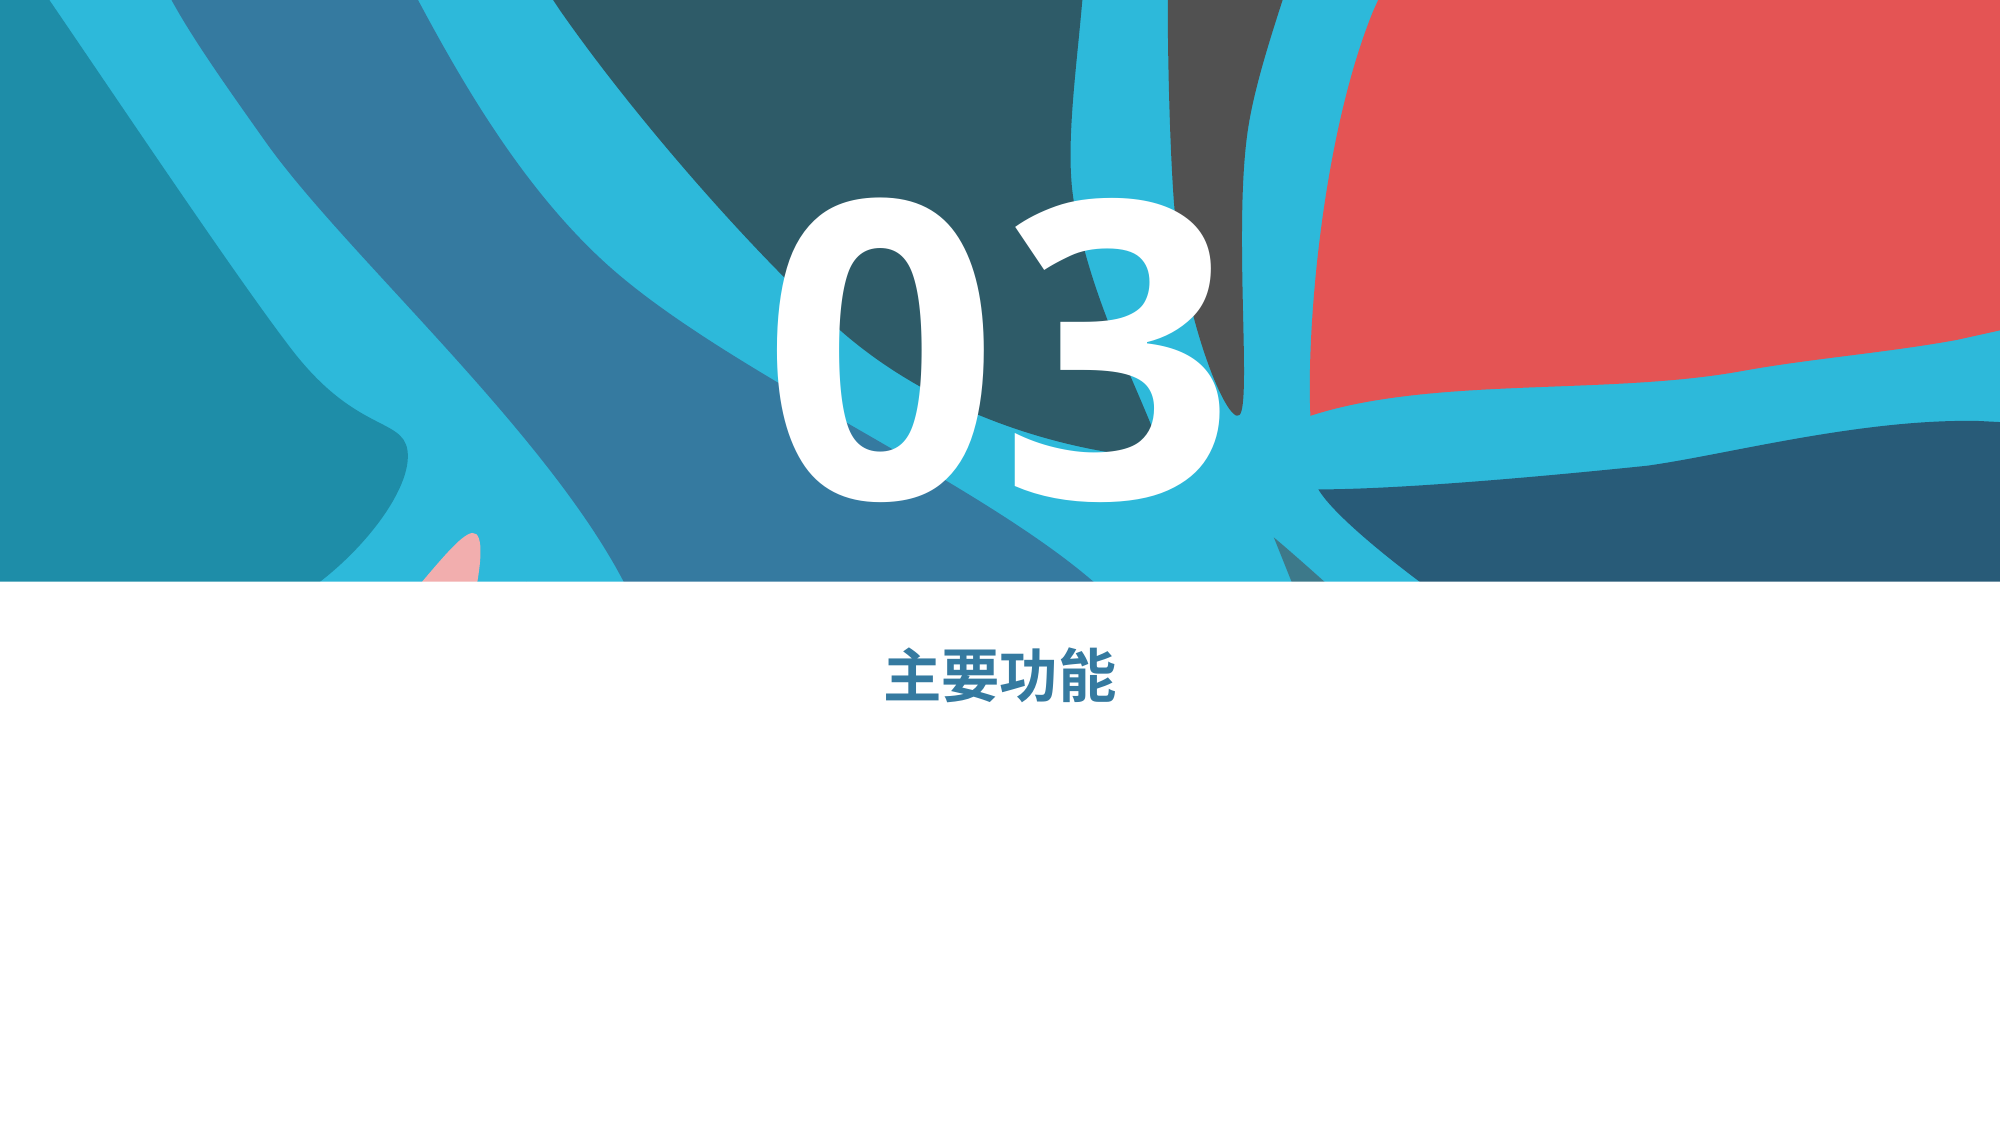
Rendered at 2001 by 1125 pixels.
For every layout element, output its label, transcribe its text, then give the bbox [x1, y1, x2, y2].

list 03 [735, 147, 1265, 582]
list 主要功能 [364, 630, 1636, 727]
